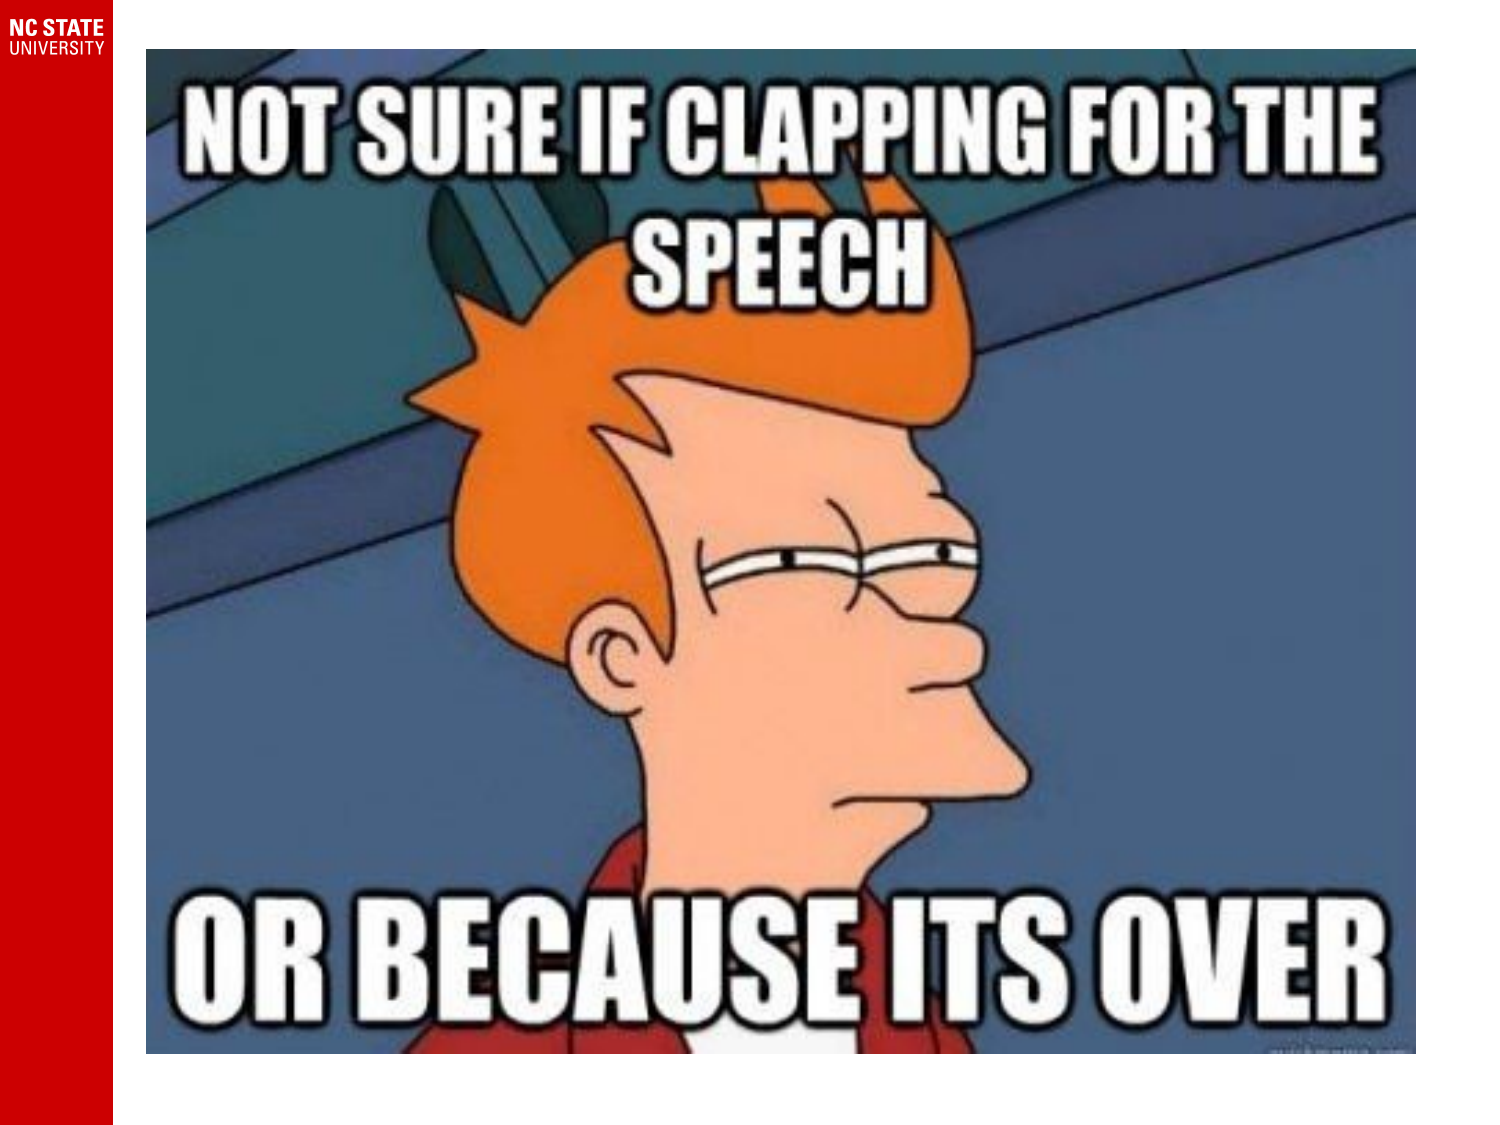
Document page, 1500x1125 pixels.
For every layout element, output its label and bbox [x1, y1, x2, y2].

picture [0, 0, 113, 1125]
list [146, 49, 1417, 1055]
